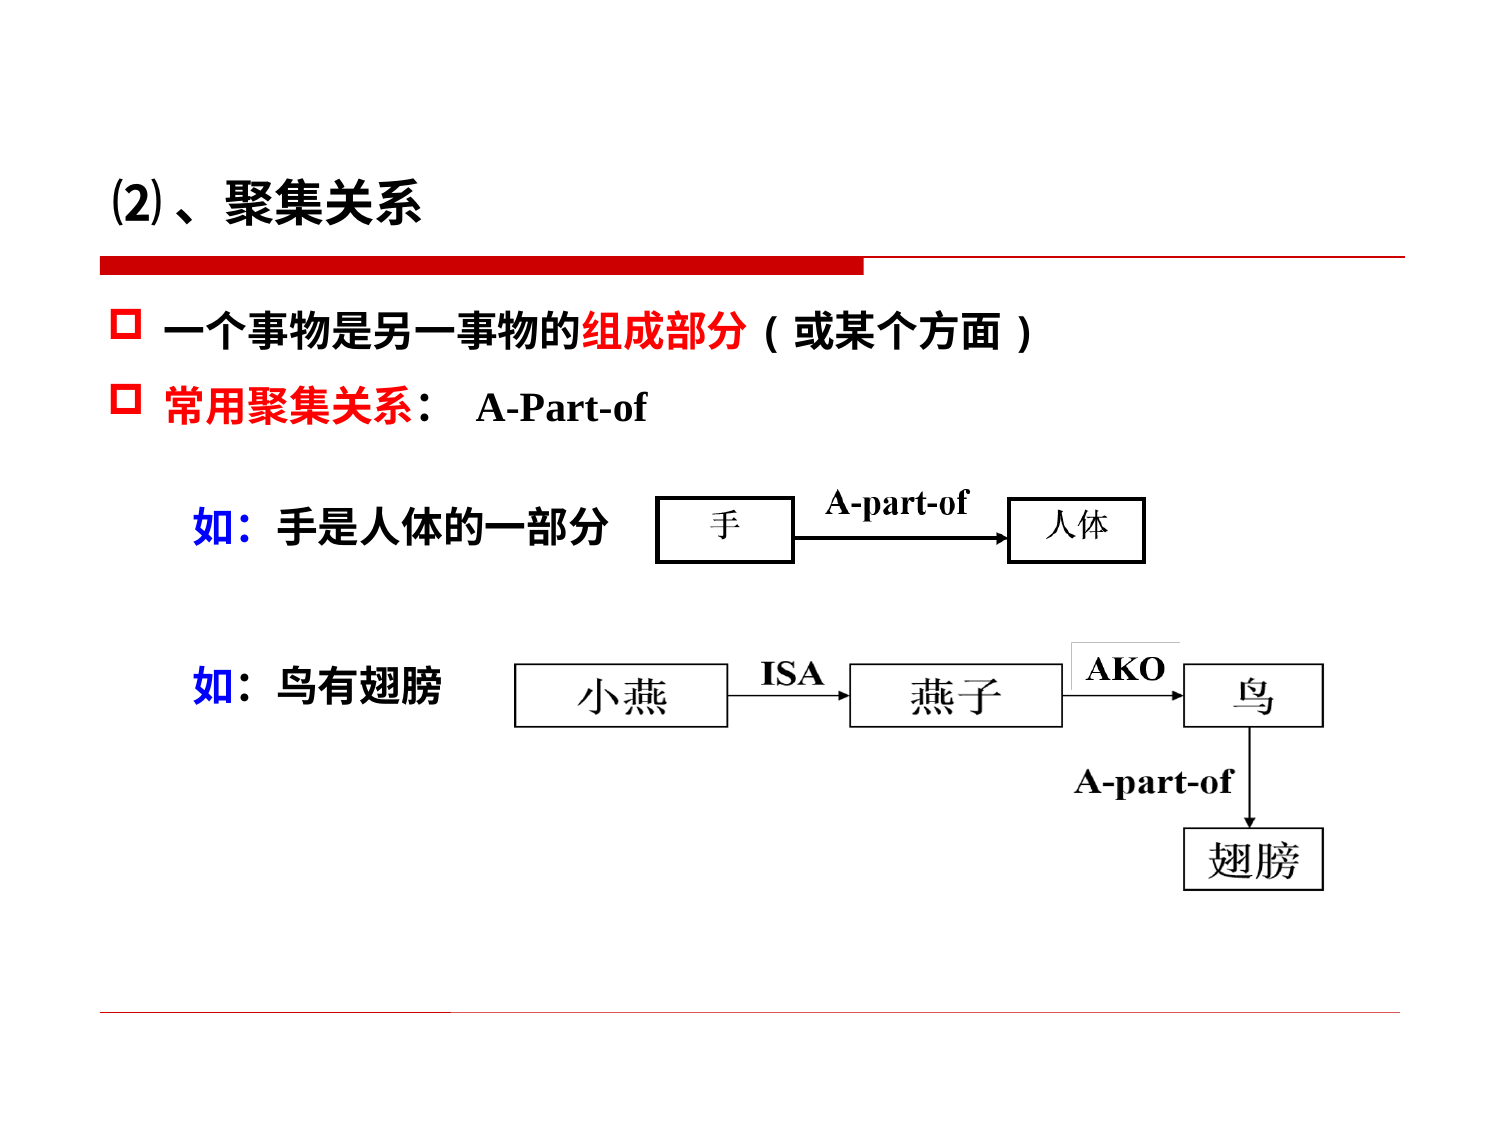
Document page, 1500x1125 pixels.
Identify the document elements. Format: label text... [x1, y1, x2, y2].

text_box 一个事物是另一事物的组成部分(或某个方面) 常用聚集关系： A-Part-of [107, 288, 1400, 430]
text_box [192, 636, 1329, 906]
title ⑵、聚集关系 [112, 149, 443, 232]
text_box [192, 467, 1146, 564]
